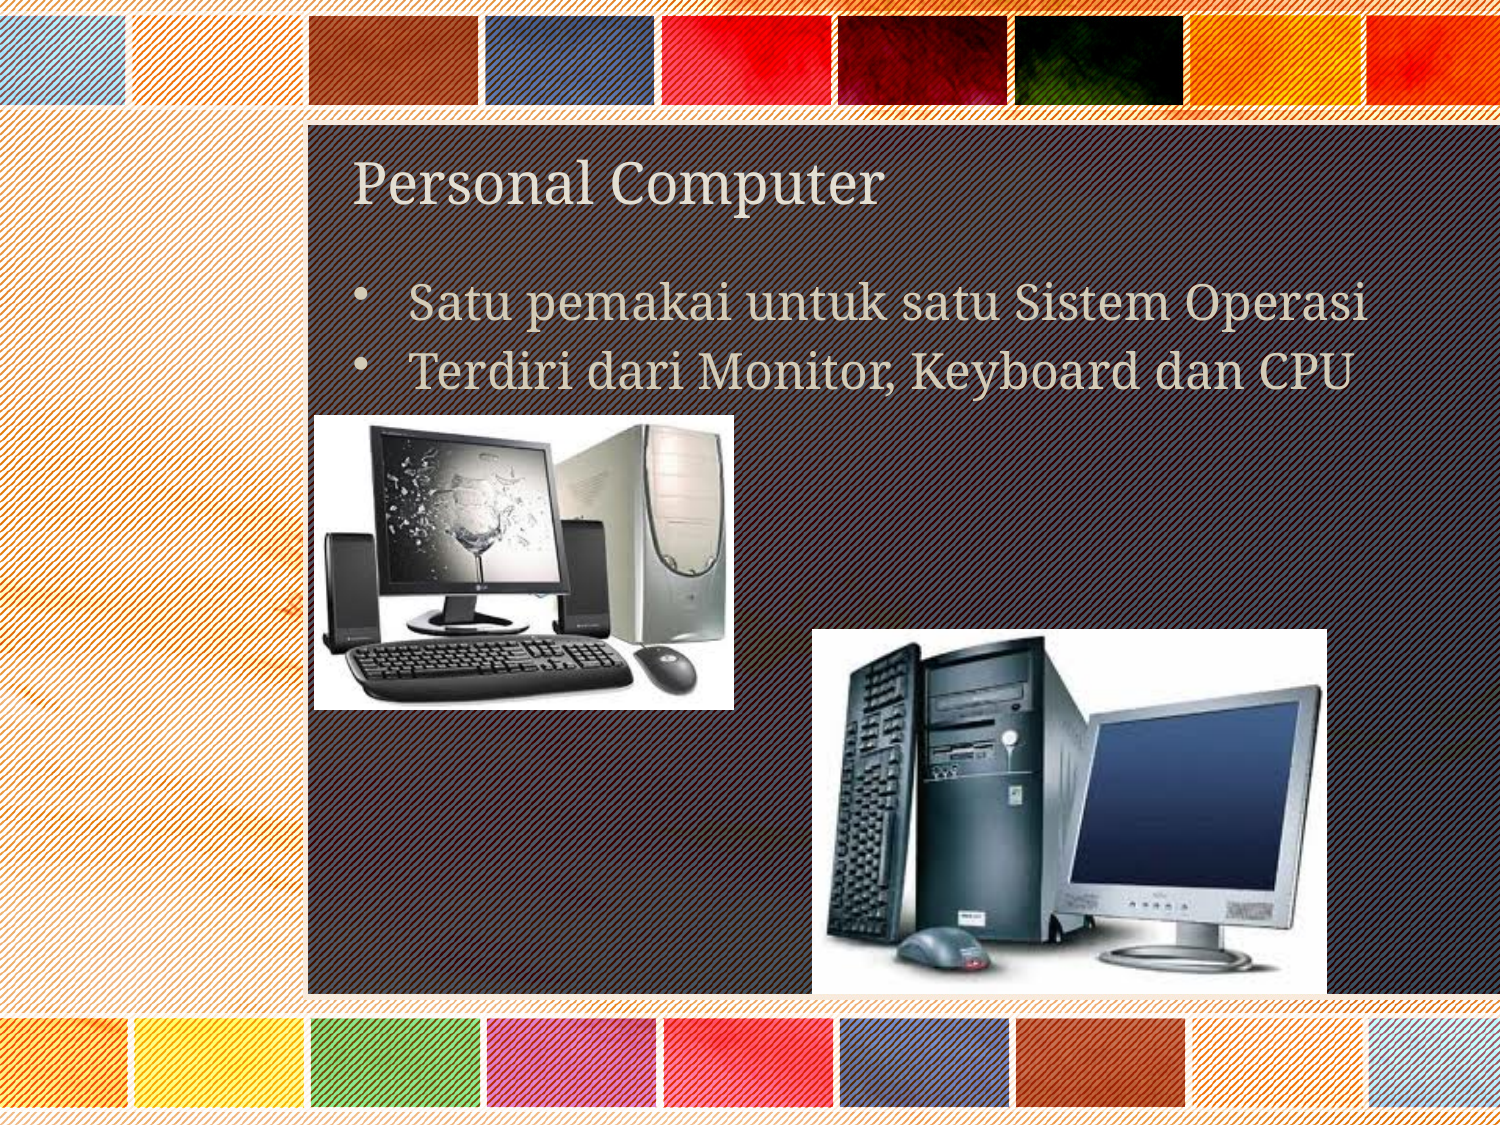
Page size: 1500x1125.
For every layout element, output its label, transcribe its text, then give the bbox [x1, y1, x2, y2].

list Satu pemakai untuk satu Sistem Operasi Terdiri dari Monitor, Keyboard dan CPU [337, 262, 1463, 1051]
title Personal Computer [337, 112, 1463, 251]
picture [0, 0, 1500, 1125]
